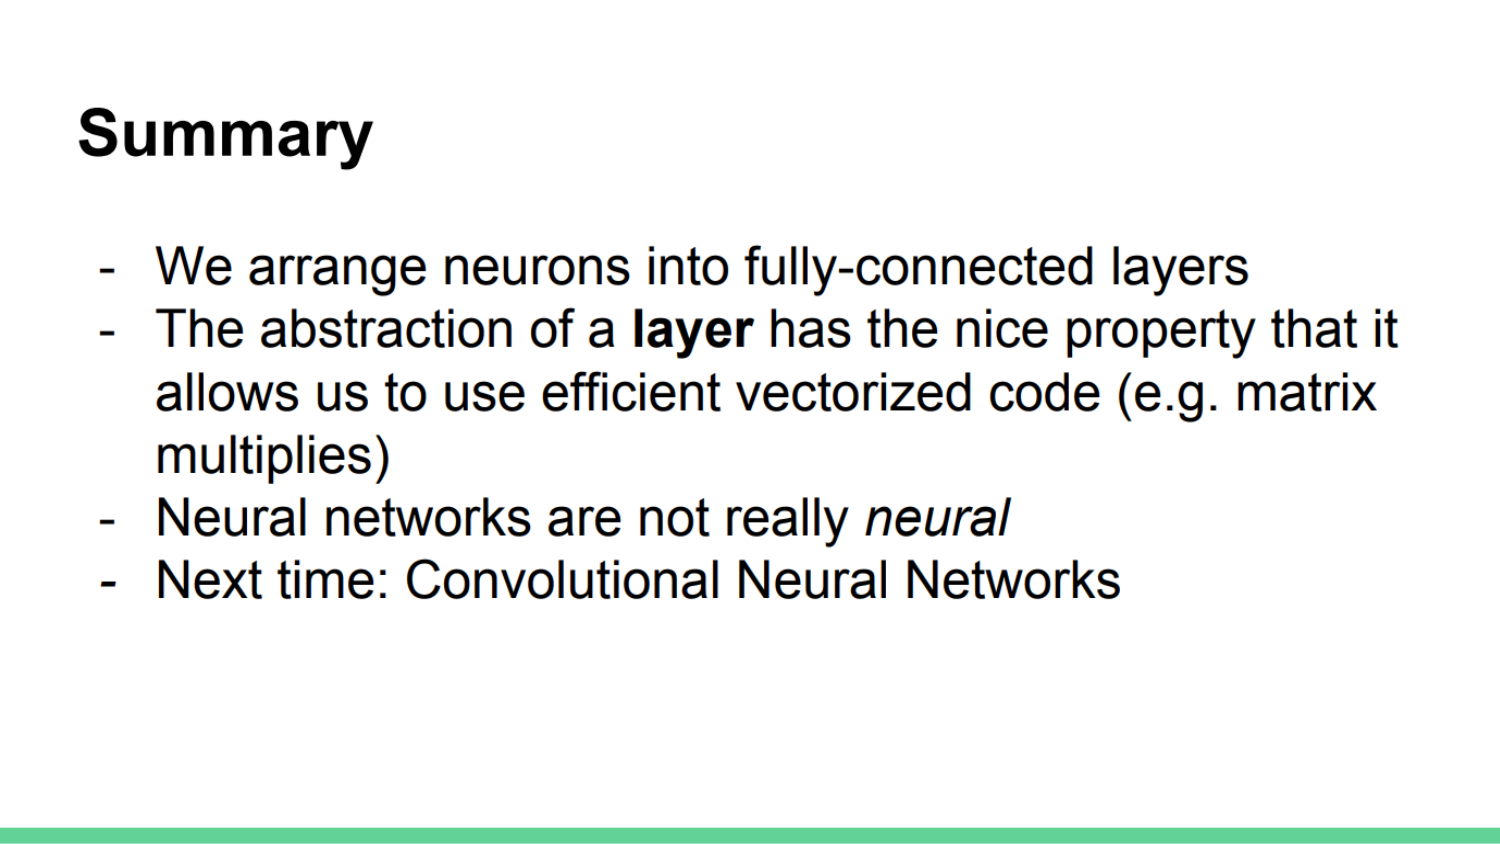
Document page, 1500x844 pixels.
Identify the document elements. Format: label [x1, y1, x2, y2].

picture [24, 88, 1466, 756]
